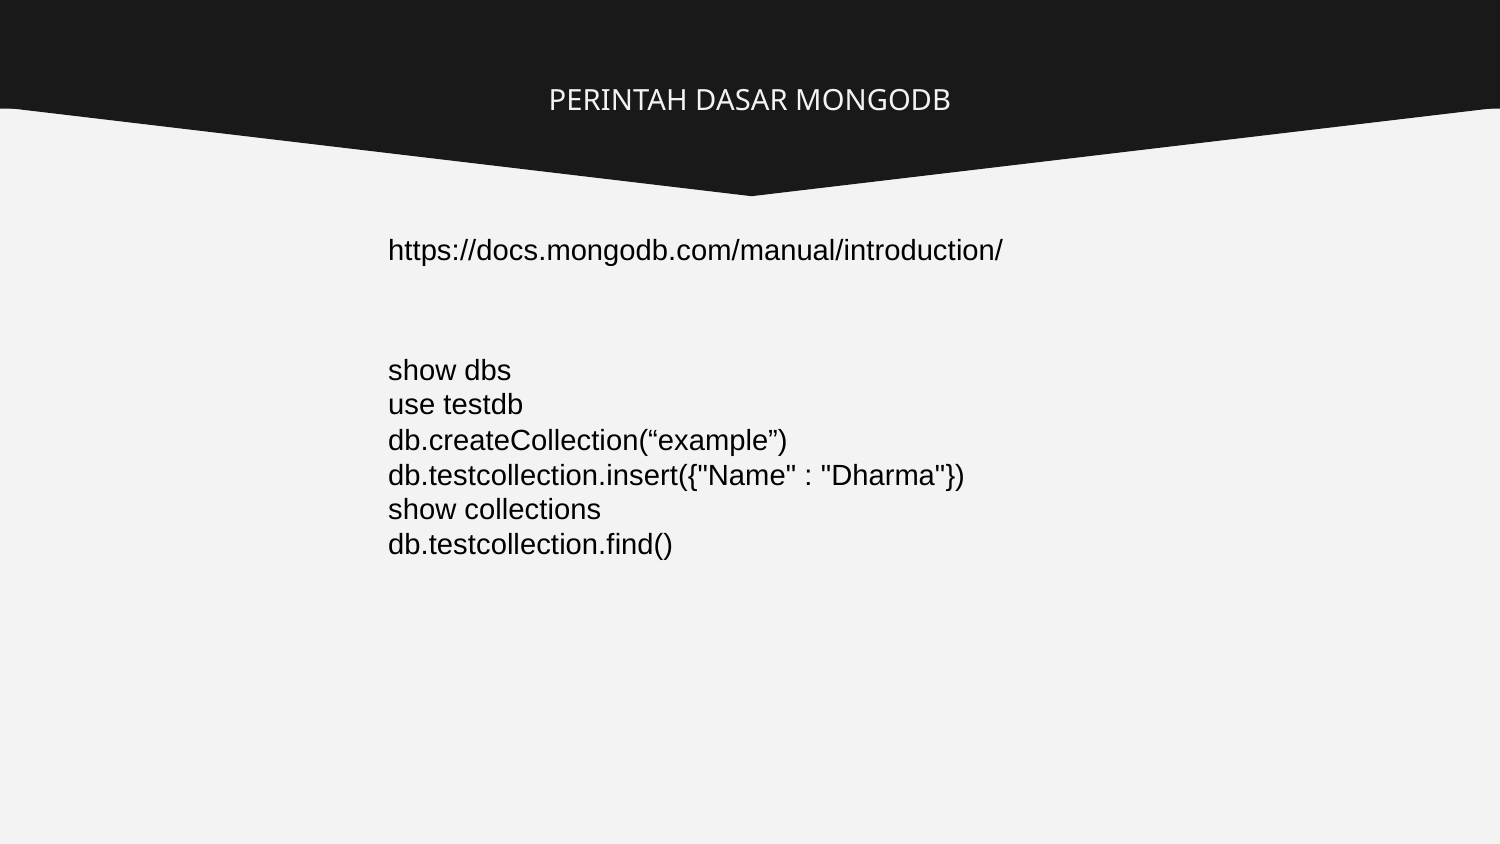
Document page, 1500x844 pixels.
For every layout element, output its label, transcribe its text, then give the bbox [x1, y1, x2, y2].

text_box show dbs use testdb db.createCollection(“example”) db.testcollection.insert({"Name" : "Dharma"}) show collections db.testcollection.find() [373, 343, 1127, 568]
text_box https://docs.mongodb.com/manual/introduction/ [373, 223, 1127, 274]
title PERINTAH DASAR MONGODB [505, 66, 995, 180]
